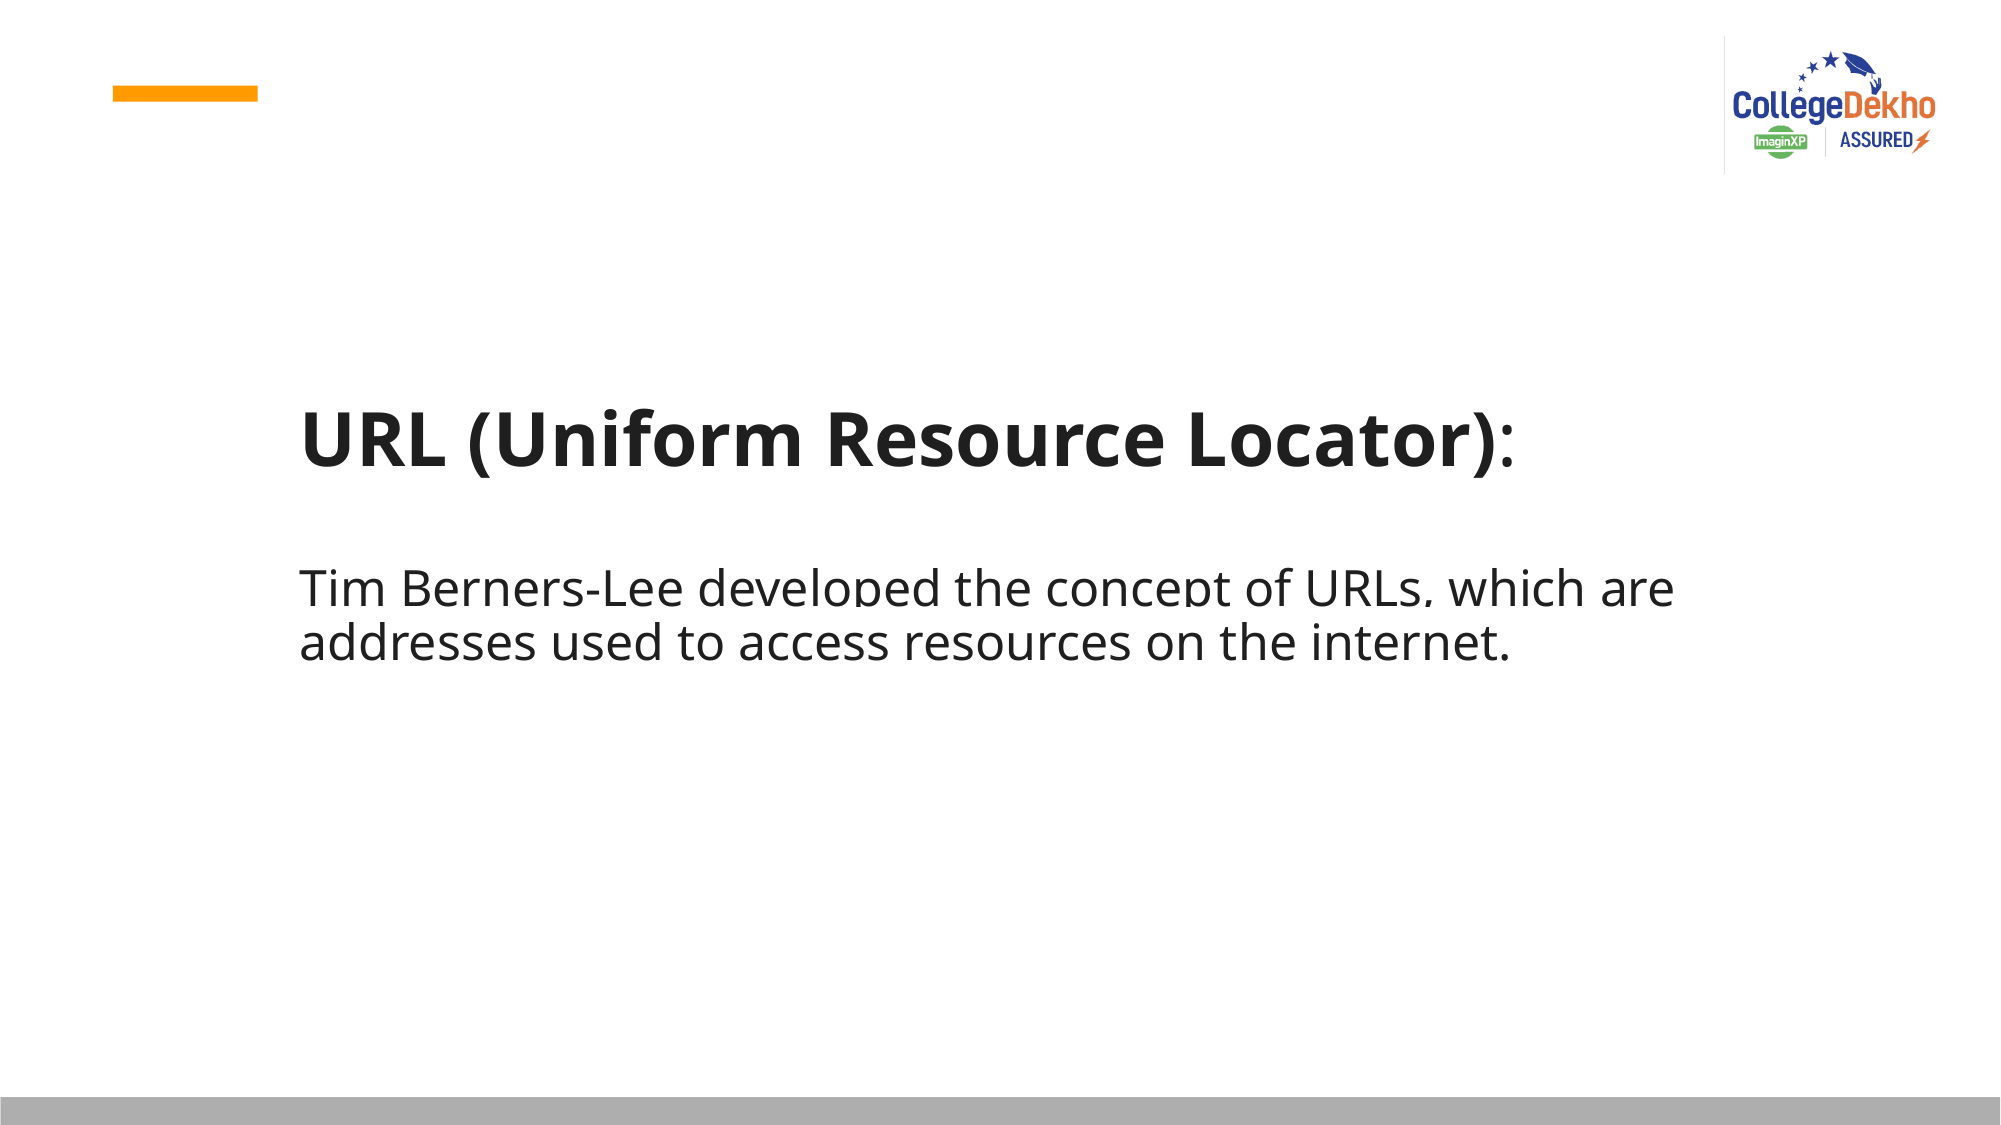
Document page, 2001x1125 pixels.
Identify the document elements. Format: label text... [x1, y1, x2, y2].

text_box URL (Uniform Resource Locator): Tim Berners-Lee developed the concept of URLs, which are addresses used to access resources on the internet. [284, 394, 1748, 703]
picture [0, 1080, 2001, 1125]
picture [1724, 36, 1943, 174]
